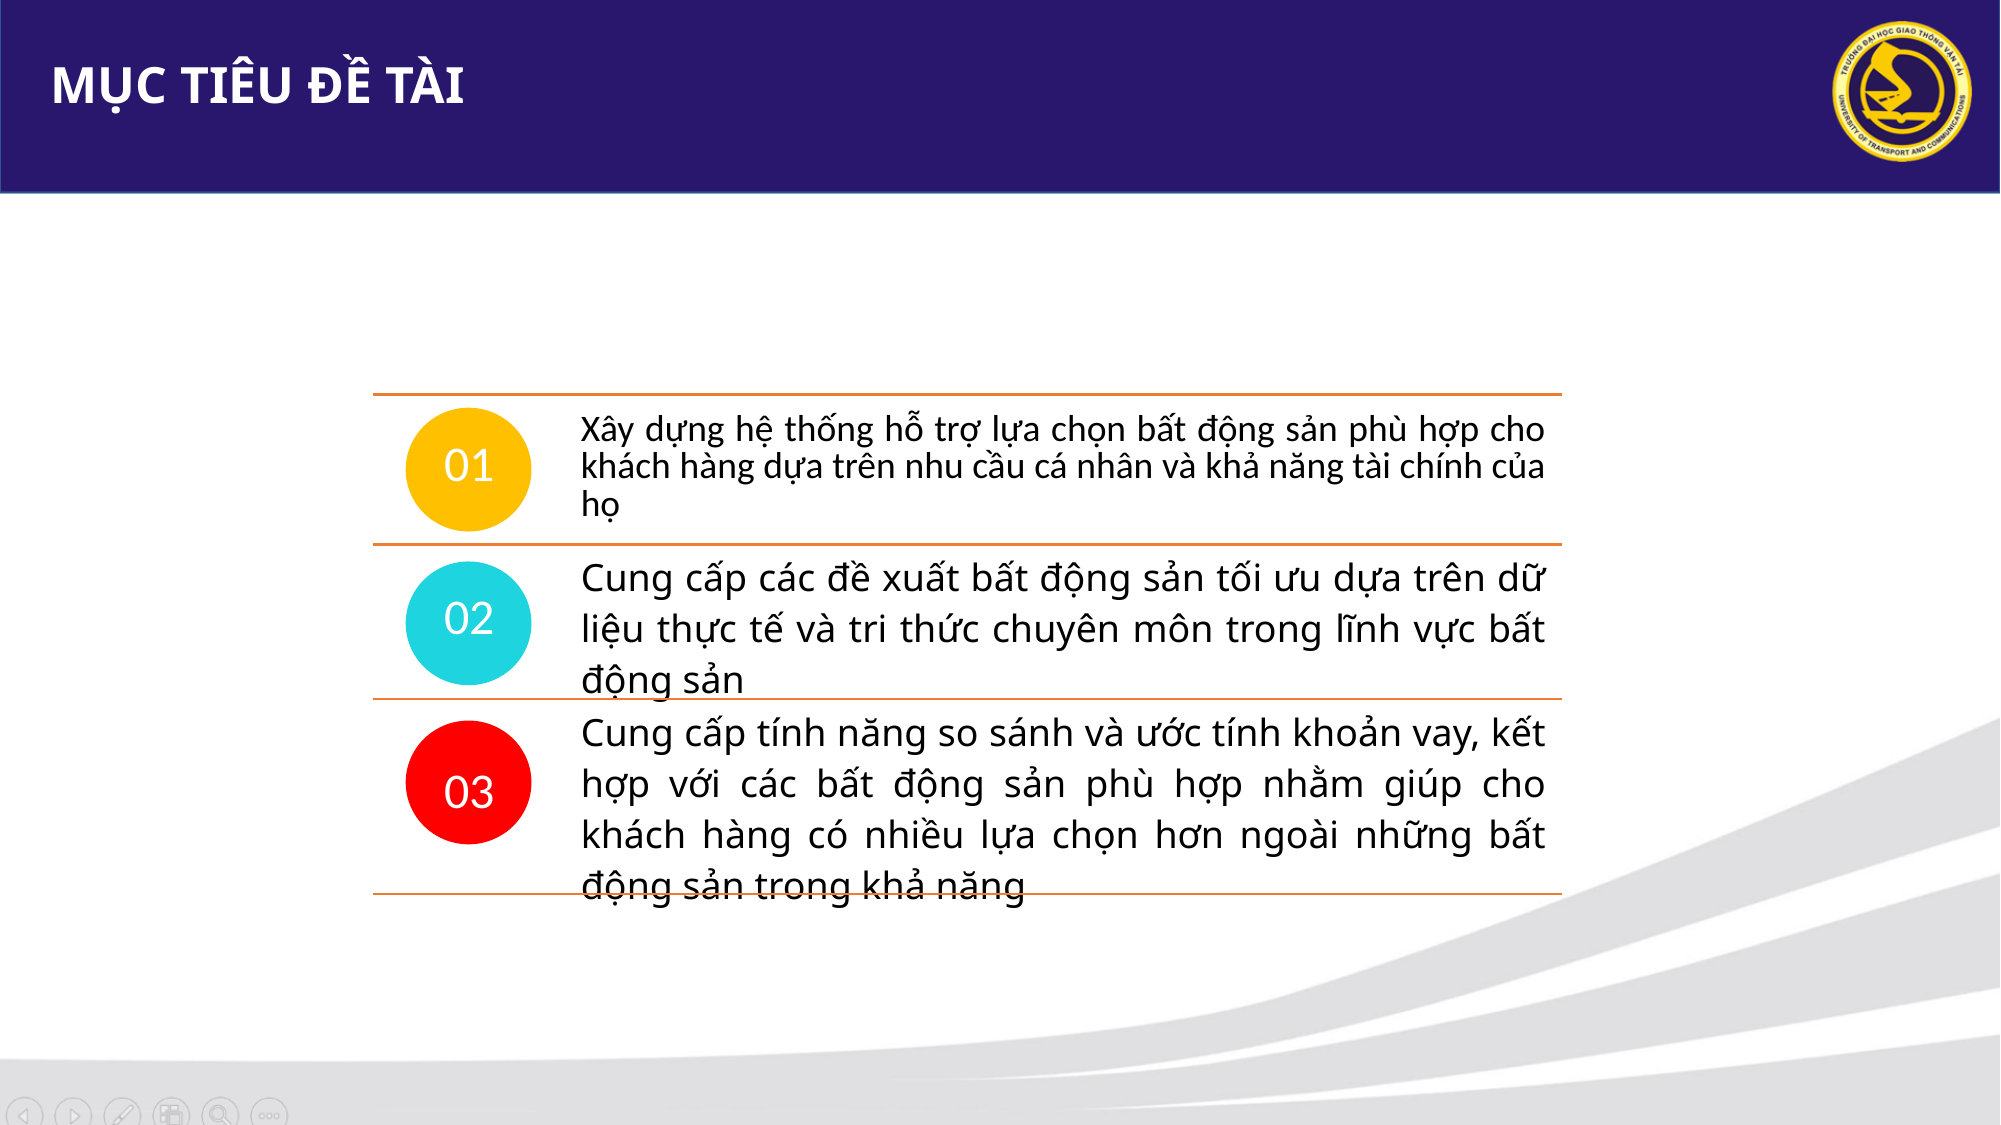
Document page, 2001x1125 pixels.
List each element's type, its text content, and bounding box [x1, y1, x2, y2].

picture [0, 0, 2000, 1125]
table_cell 02 [373, 546, 566, 698]
table_cell 03 [373, 700, 566, 893]
table_cell Cung cấp tính năng so sánh và ước tính khoản vay, kết hợp với các bất động sản phù hợp nhằm giúp cho khách hàng có nhiều lựa chọn hơn ngoài những bất động sản trong khả năng [566, 700, 1562, 893]
table_header Xây dựng hệ thống hỗ trợ lựa chọn bất động sản phù hợp cho khách hàng dựa trên nhu cầu cá nhân và khả năng tài chính của họ [566, 396, 1562, 543]
table_cell Cung cấp các đề xuất bất động sản tối ưu dựa trên dữ liệu thực tế và tri thức chuyên môn trong lĩnh vực bất động sản [566, 546, 1562, 698]
table_header 01 [373, 396, 566, 543]
text_box MỤC TIÊU ĐỀ TÀI [35, 45, 2000, 121]
